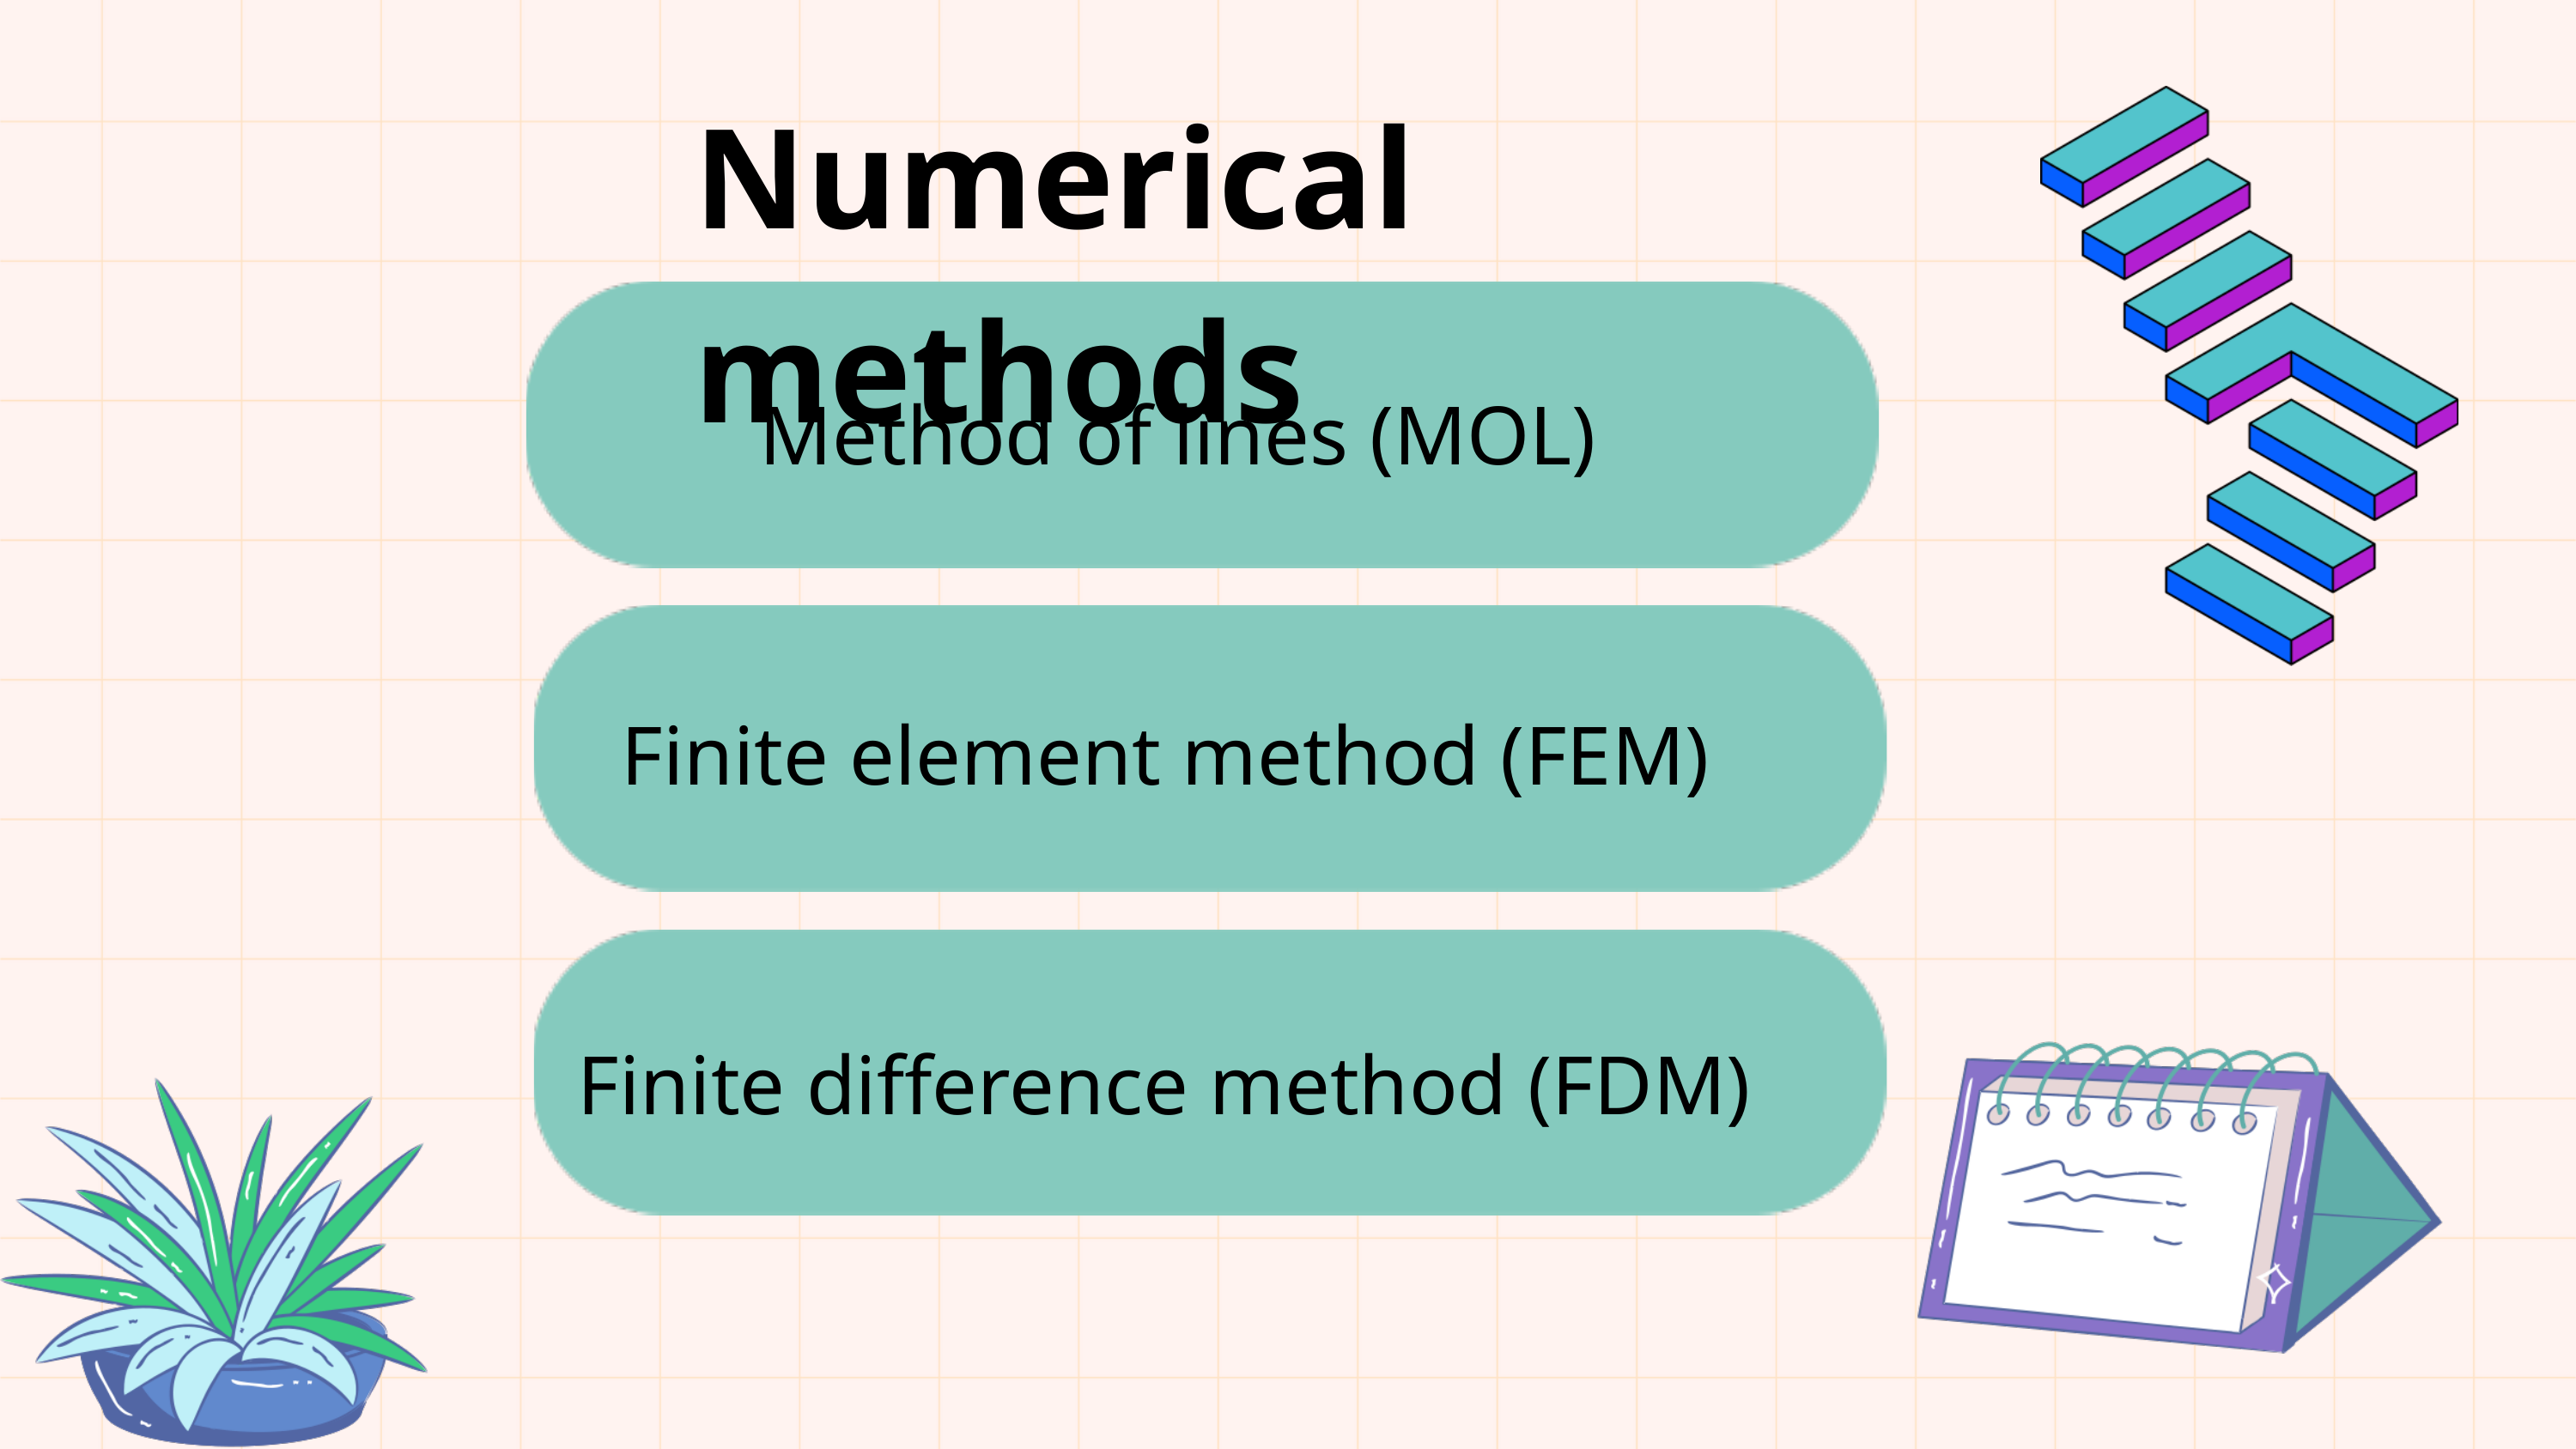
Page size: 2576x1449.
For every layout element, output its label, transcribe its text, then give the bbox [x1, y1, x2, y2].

text_box [533, 605, 1887, 892]
text_box Numerical methods [694, 63, 1882, 451]
text_box [1912, 1041, 2459, 1372]
text_box [0, 0, 2576, 1449]
text_box Method of lines (MOL) [759, 368, 1624, 482]
text_box [0, 1077, 428, 1449]
text_box Finite difference method (FDM) [577, 1017, 1828, 1131]
text_box [526, 282, 1880, 568]
text_box [533, 930, 1887, 1216]
text_box [2040, 86, 2459, 666]
text_box Finite element method (FEM) [621, 688, 1761, 802]
